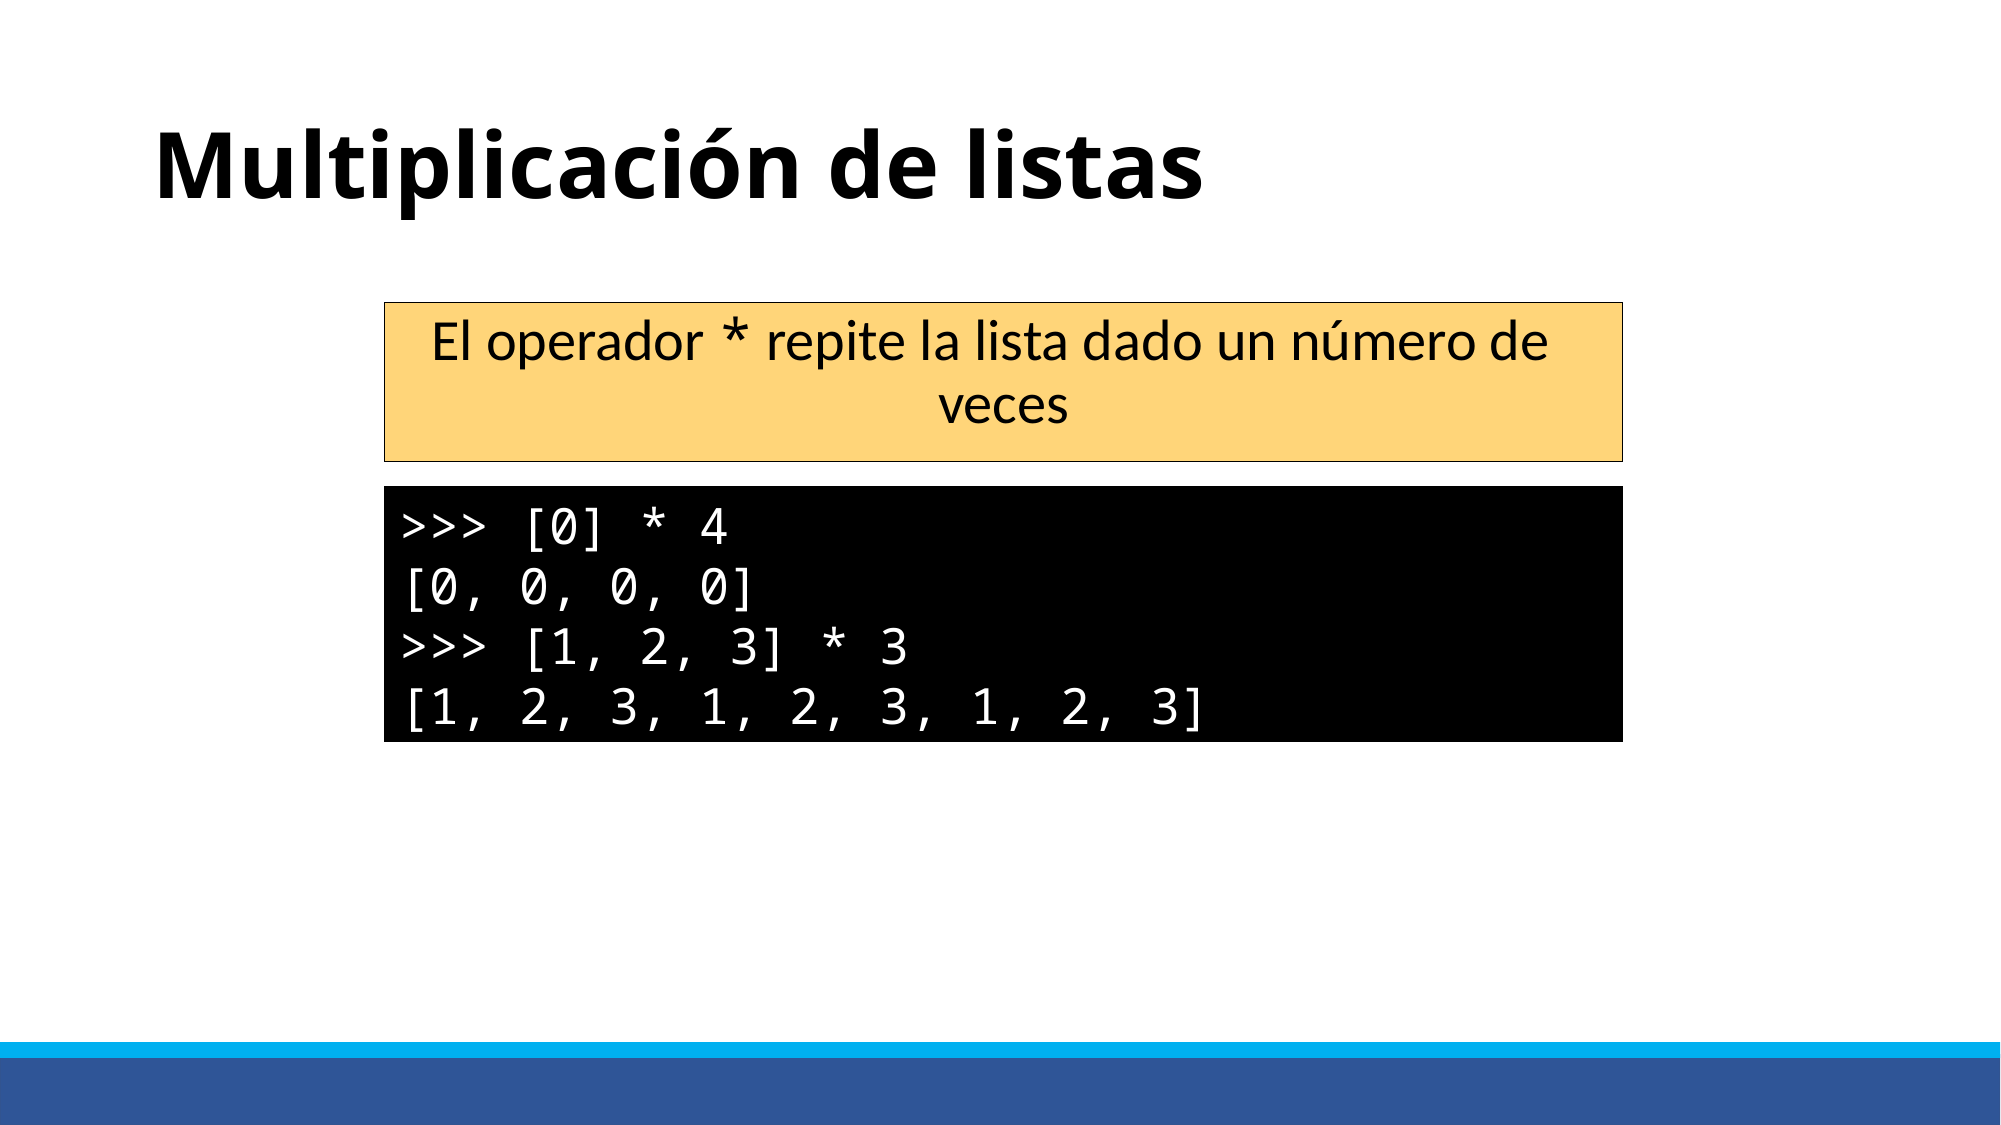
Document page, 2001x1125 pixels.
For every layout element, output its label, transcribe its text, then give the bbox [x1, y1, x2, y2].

title Multiplicación de listas [137, 59, 1863, 278]
list El operador * repite la lista dado un número de veces [384, 302, 1623, 462]
text_box >>> [0] * 4 [0, 0, 0, 0] >>> [1, 2, 3] * 3 [1, 2, 3, 1, 2, 3, 1, 2, 3] [384, 486, 1623, 742]
